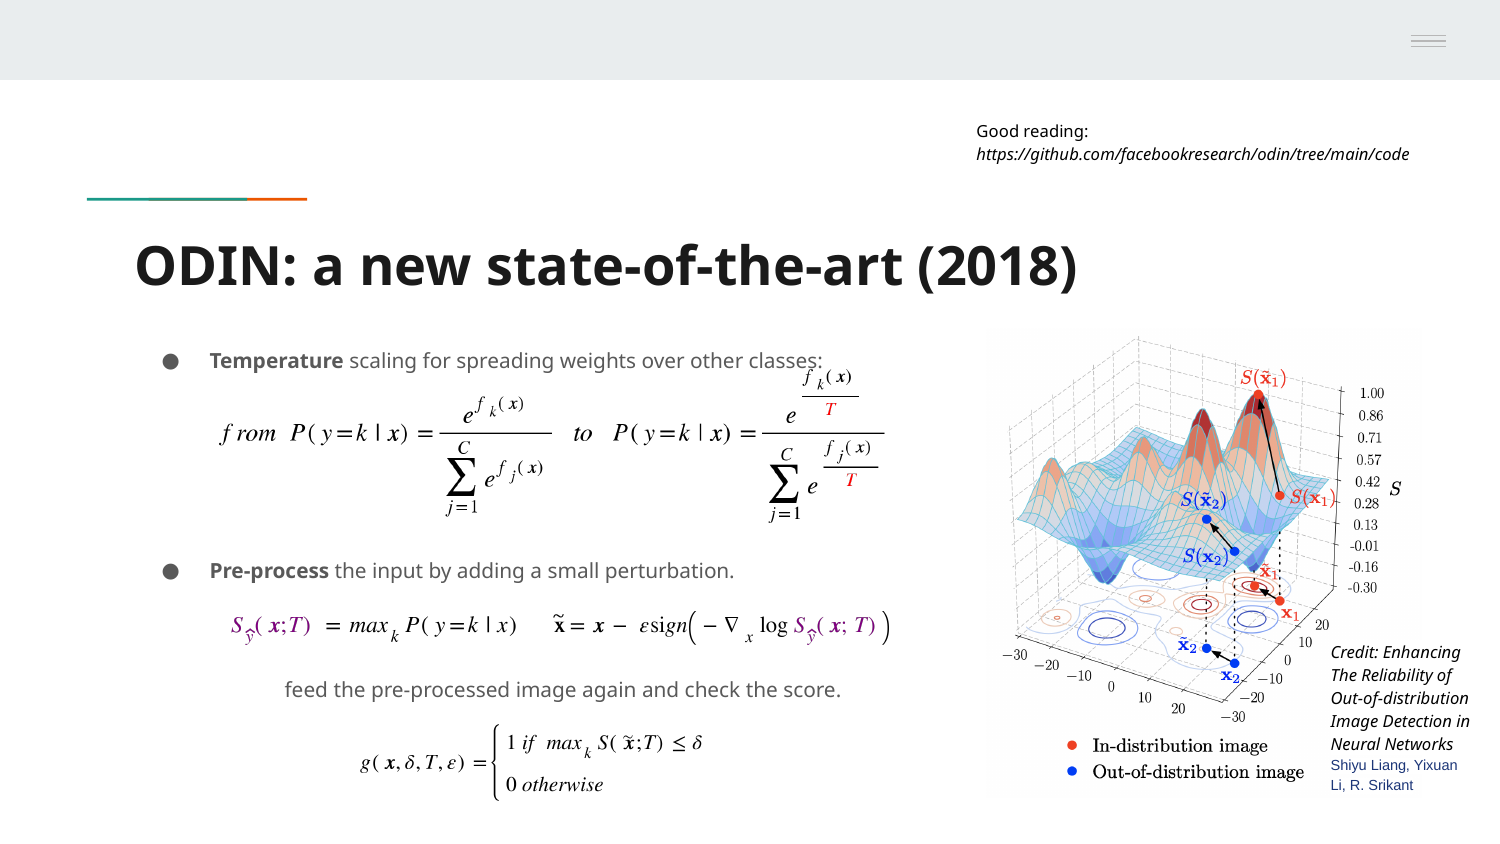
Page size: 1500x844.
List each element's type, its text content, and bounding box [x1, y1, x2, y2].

picture [985, 328, 1422, 798]
title ODIN: a new state-of-the-art (2018) [119, 216, 1381, 305]
list Temperature scaling for spreading weights over other classes: Pre-process the input by adding a small perturbation. feed the pre-processed image again and check the score. [119, 328, 987, 809]
picture [546, 611, 925, 646]
picture [231, 615, 524, 646]
picture [360, 723, 714, 801]
text_box Credit: Enhancing The Reliability of Out-of-distribution Image Detection in Neural Networks Shiyu Liang, Yixuan Li, R. Srikant [1315, 623, 1490, 809]
text_box Good reading: https://github.com/facebookresearch/odin/tree/main/code [961, 103, 1496, 179]
picture [219, 369, 887, 524]
